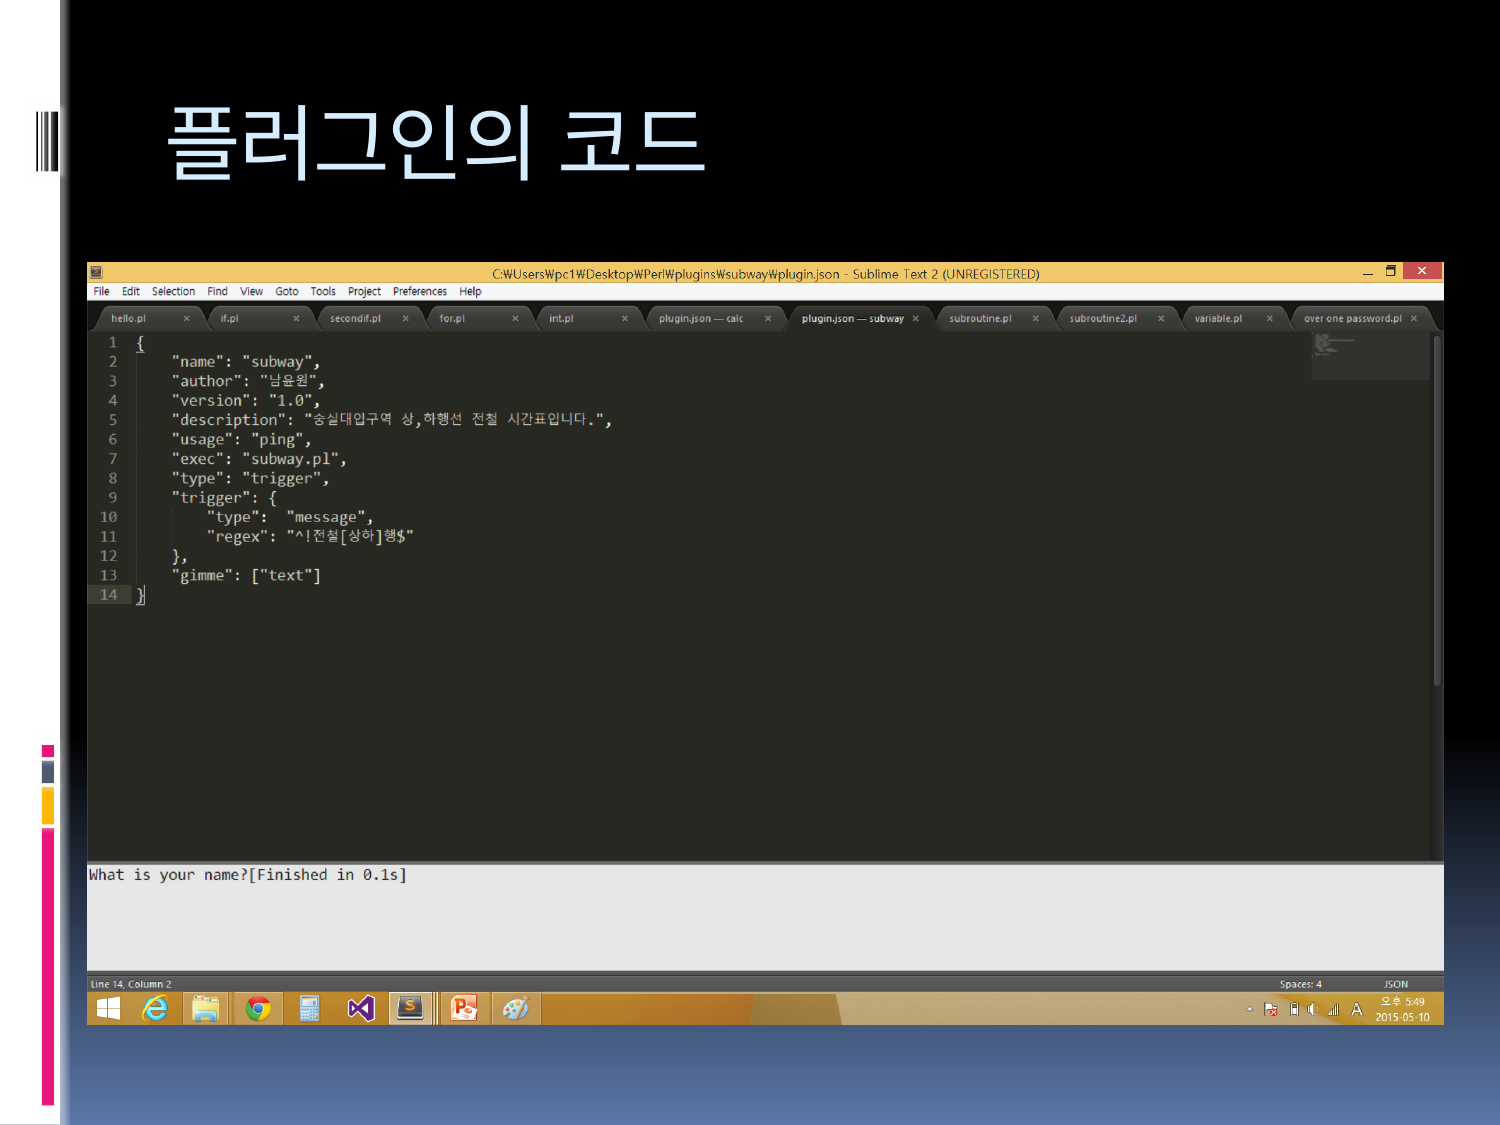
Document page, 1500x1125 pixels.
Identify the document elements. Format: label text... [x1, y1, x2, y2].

picture [86, 261, 1444, 1026]
title 플러그인의 코드 [150, 83, 1425, 234]
